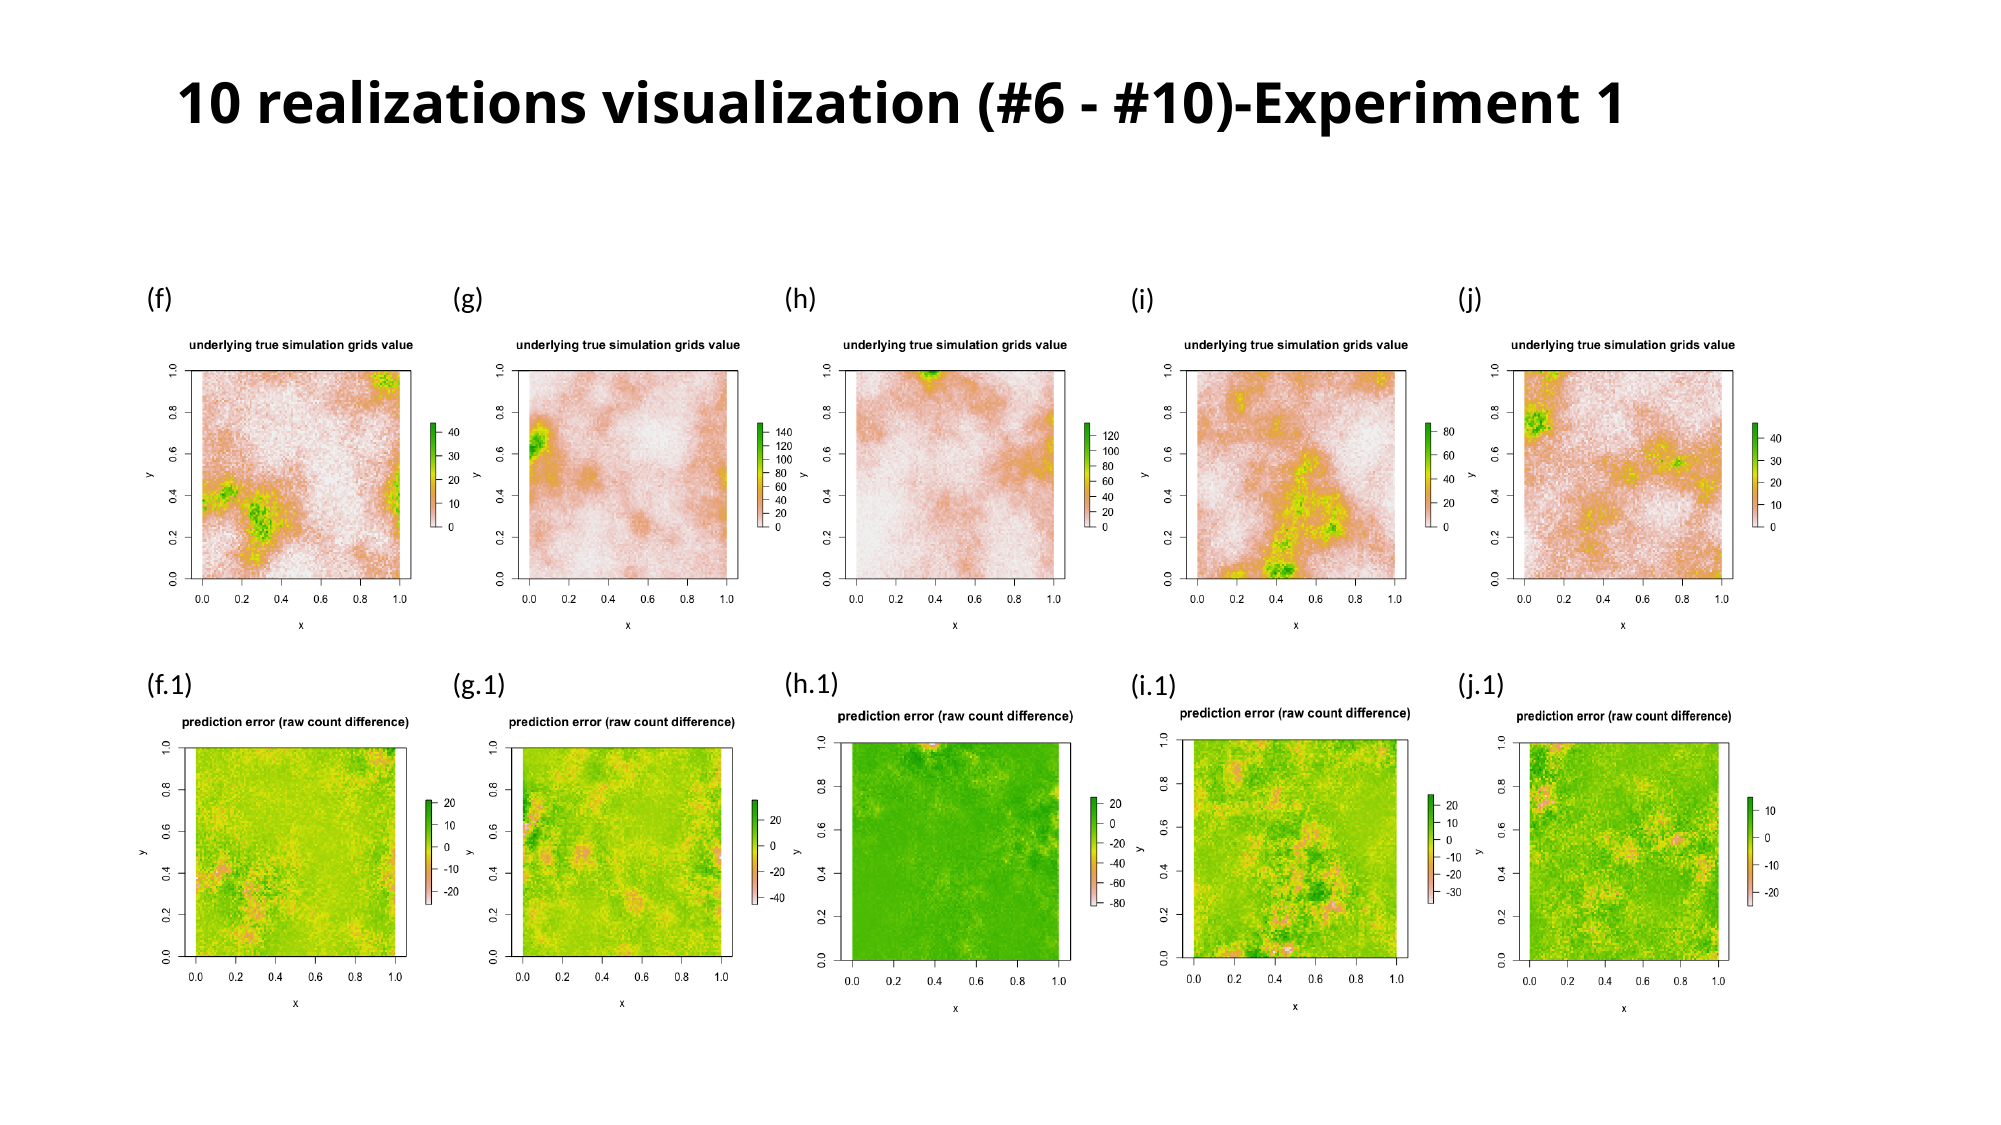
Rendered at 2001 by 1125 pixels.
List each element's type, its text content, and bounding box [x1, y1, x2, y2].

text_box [130, 271, 1805, 1024]
title 10 realizations visualization (#6 - #10)-Experiment 1 [161, 38, 1692, 172]
